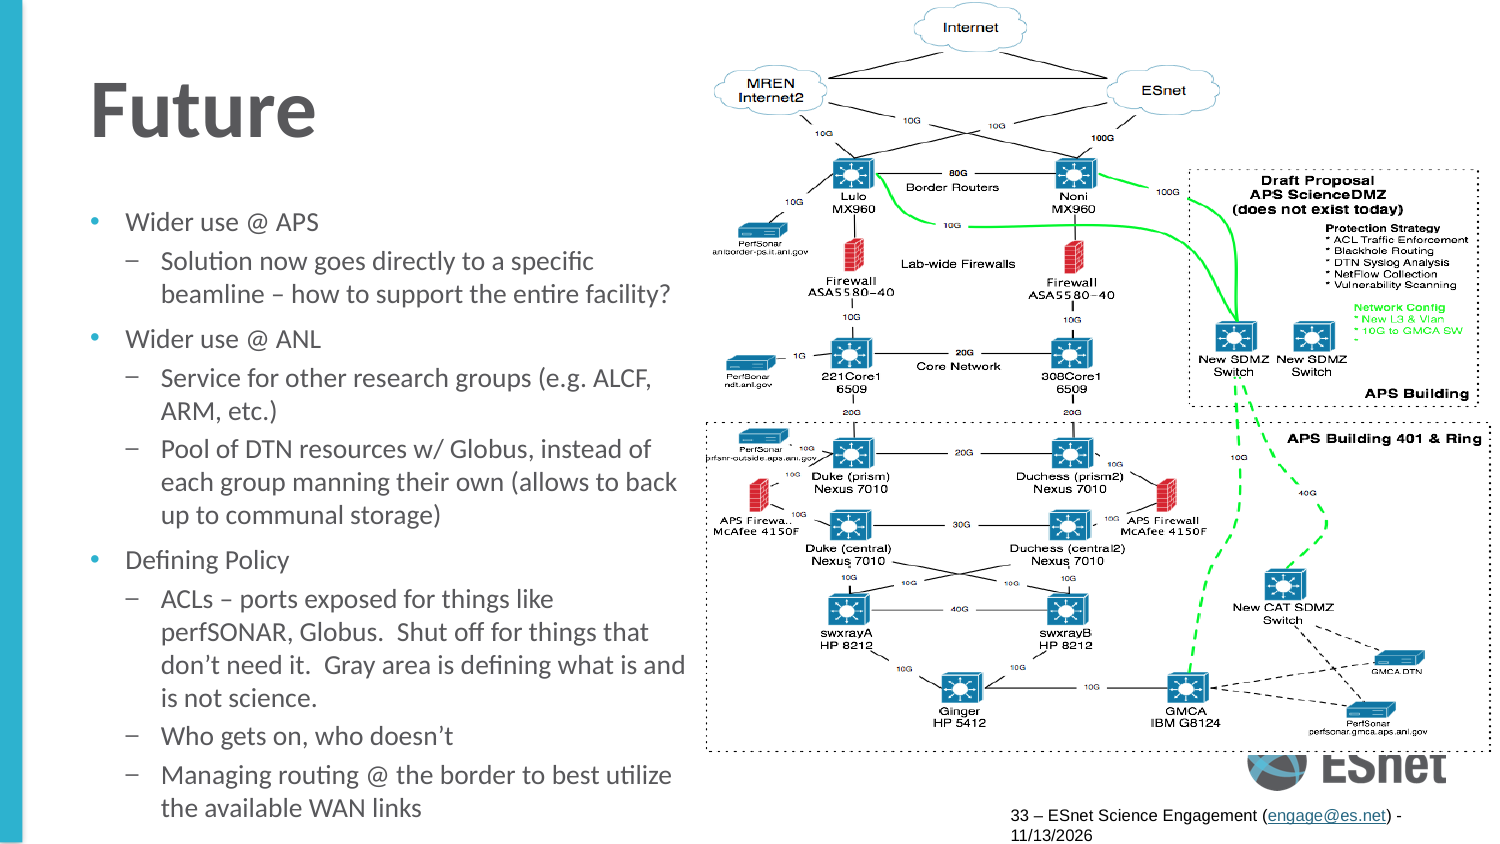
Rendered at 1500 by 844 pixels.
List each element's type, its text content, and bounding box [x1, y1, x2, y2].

list Wider use @ APS Solution now goes directly to a specific beamline – how to support the entire facility? Wider use @ ANL Service for other research groups (e.g. ALCF, ARM, etc.) Pool of DTN resources w/ Globus, instead of each group manning their own (allows to back up to communal storage) Defining Policy ACLs – ports exposed for things like perfSONAR, Globus. Shut off for things that don’t need it. Gray area is defining what is and is not science. Who gets on, who doesn’t Managing routing @ the border to best utilize the available WAN links [75, 196, 706, 837]
picture [705, 0, 1498, 791]
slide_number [995, 813, 1485, 837]
title Future [75, 33, 700, 175]
